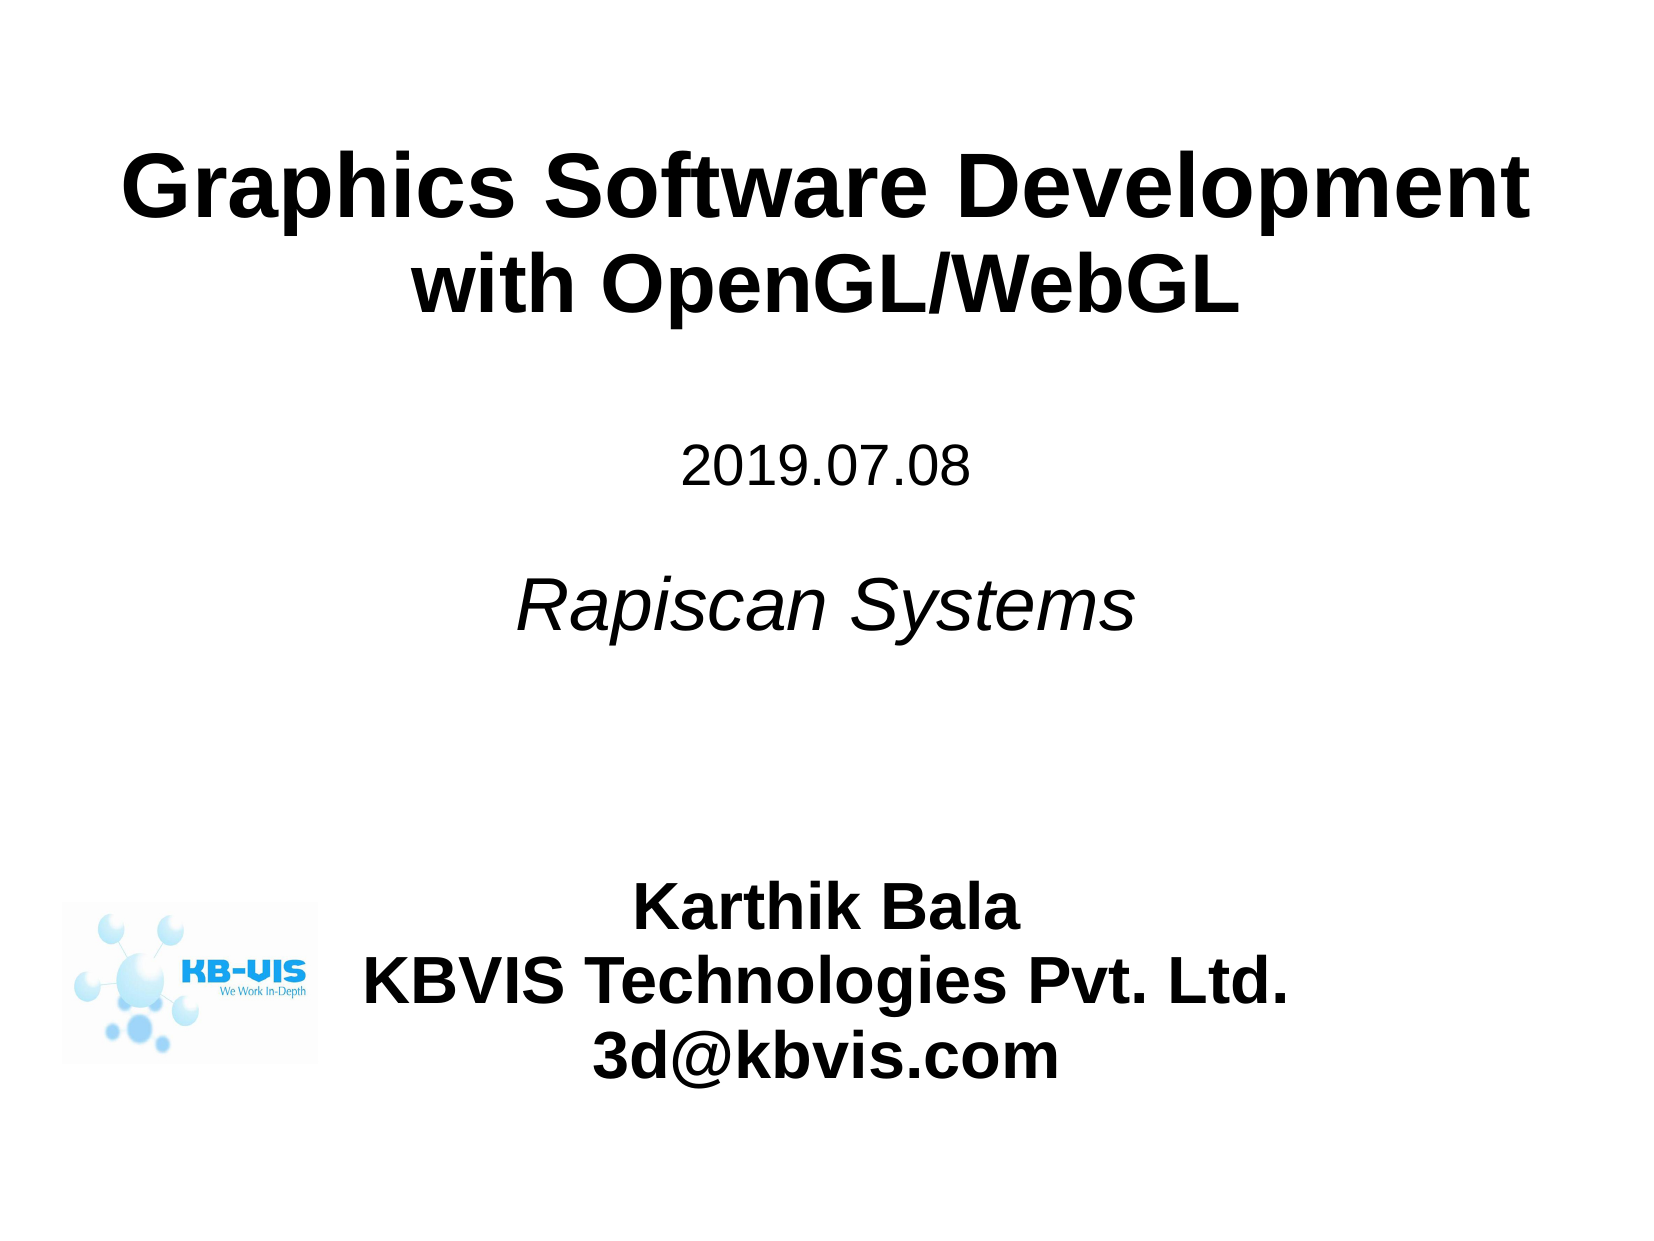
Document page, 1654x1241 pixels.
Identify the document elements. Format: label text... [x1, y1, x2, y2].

text_box Graphics Software Development with OpenGL/WebGL 2019.07.08 Rapiscan Systems Karthik Bala KBVIS Technologies Pvt. Ltd. 3d@kbvis.com [82, 13, 1571, 1209]
picture [62, 835, 319, 1129]
